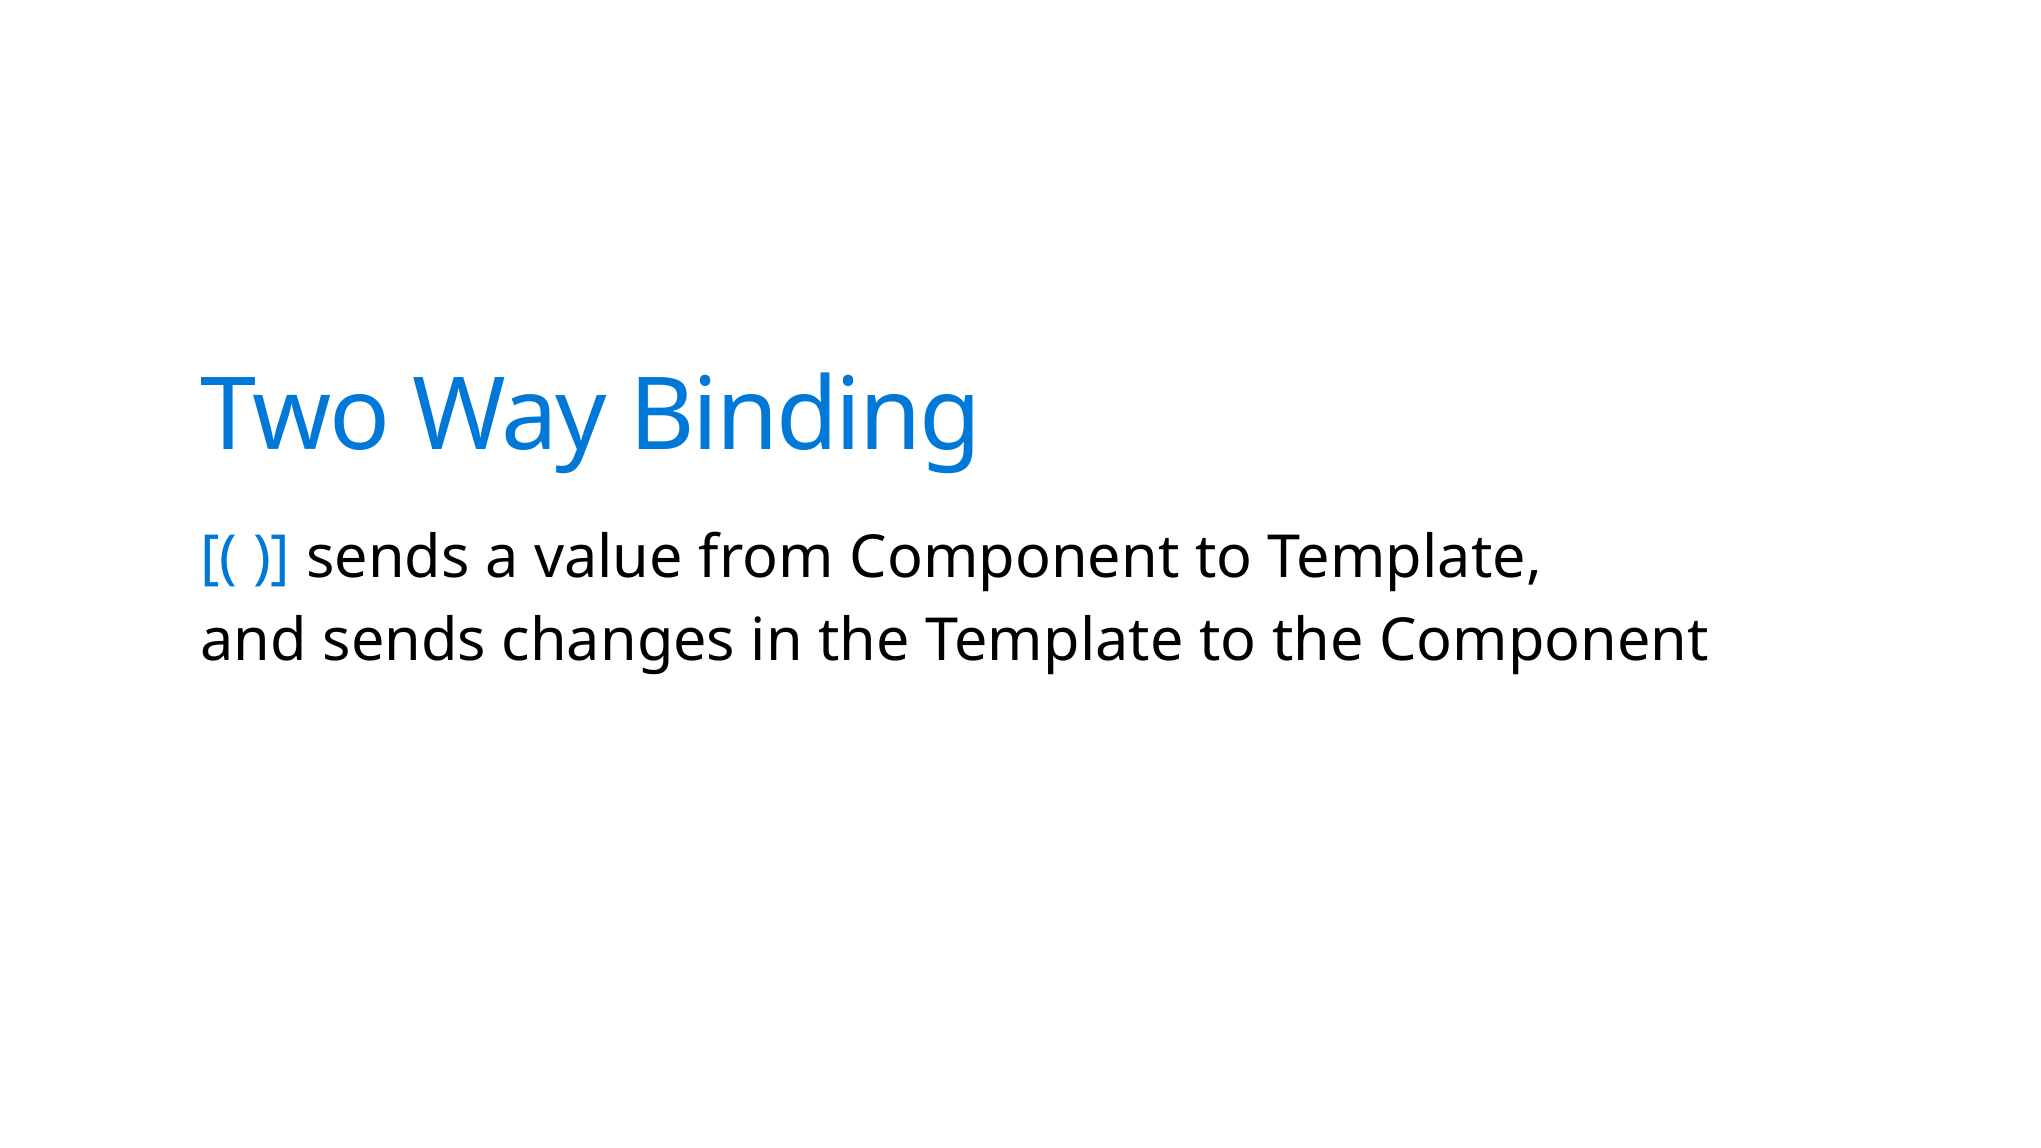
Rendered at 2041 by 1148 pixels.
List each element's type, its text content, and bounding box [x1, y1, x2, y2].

list [( )] sends a value from Component to Template, and sends changes in the Template to the Component [176, 503, 1862, 792]
title Two Way Binding [176, 346, 1862, 487]
